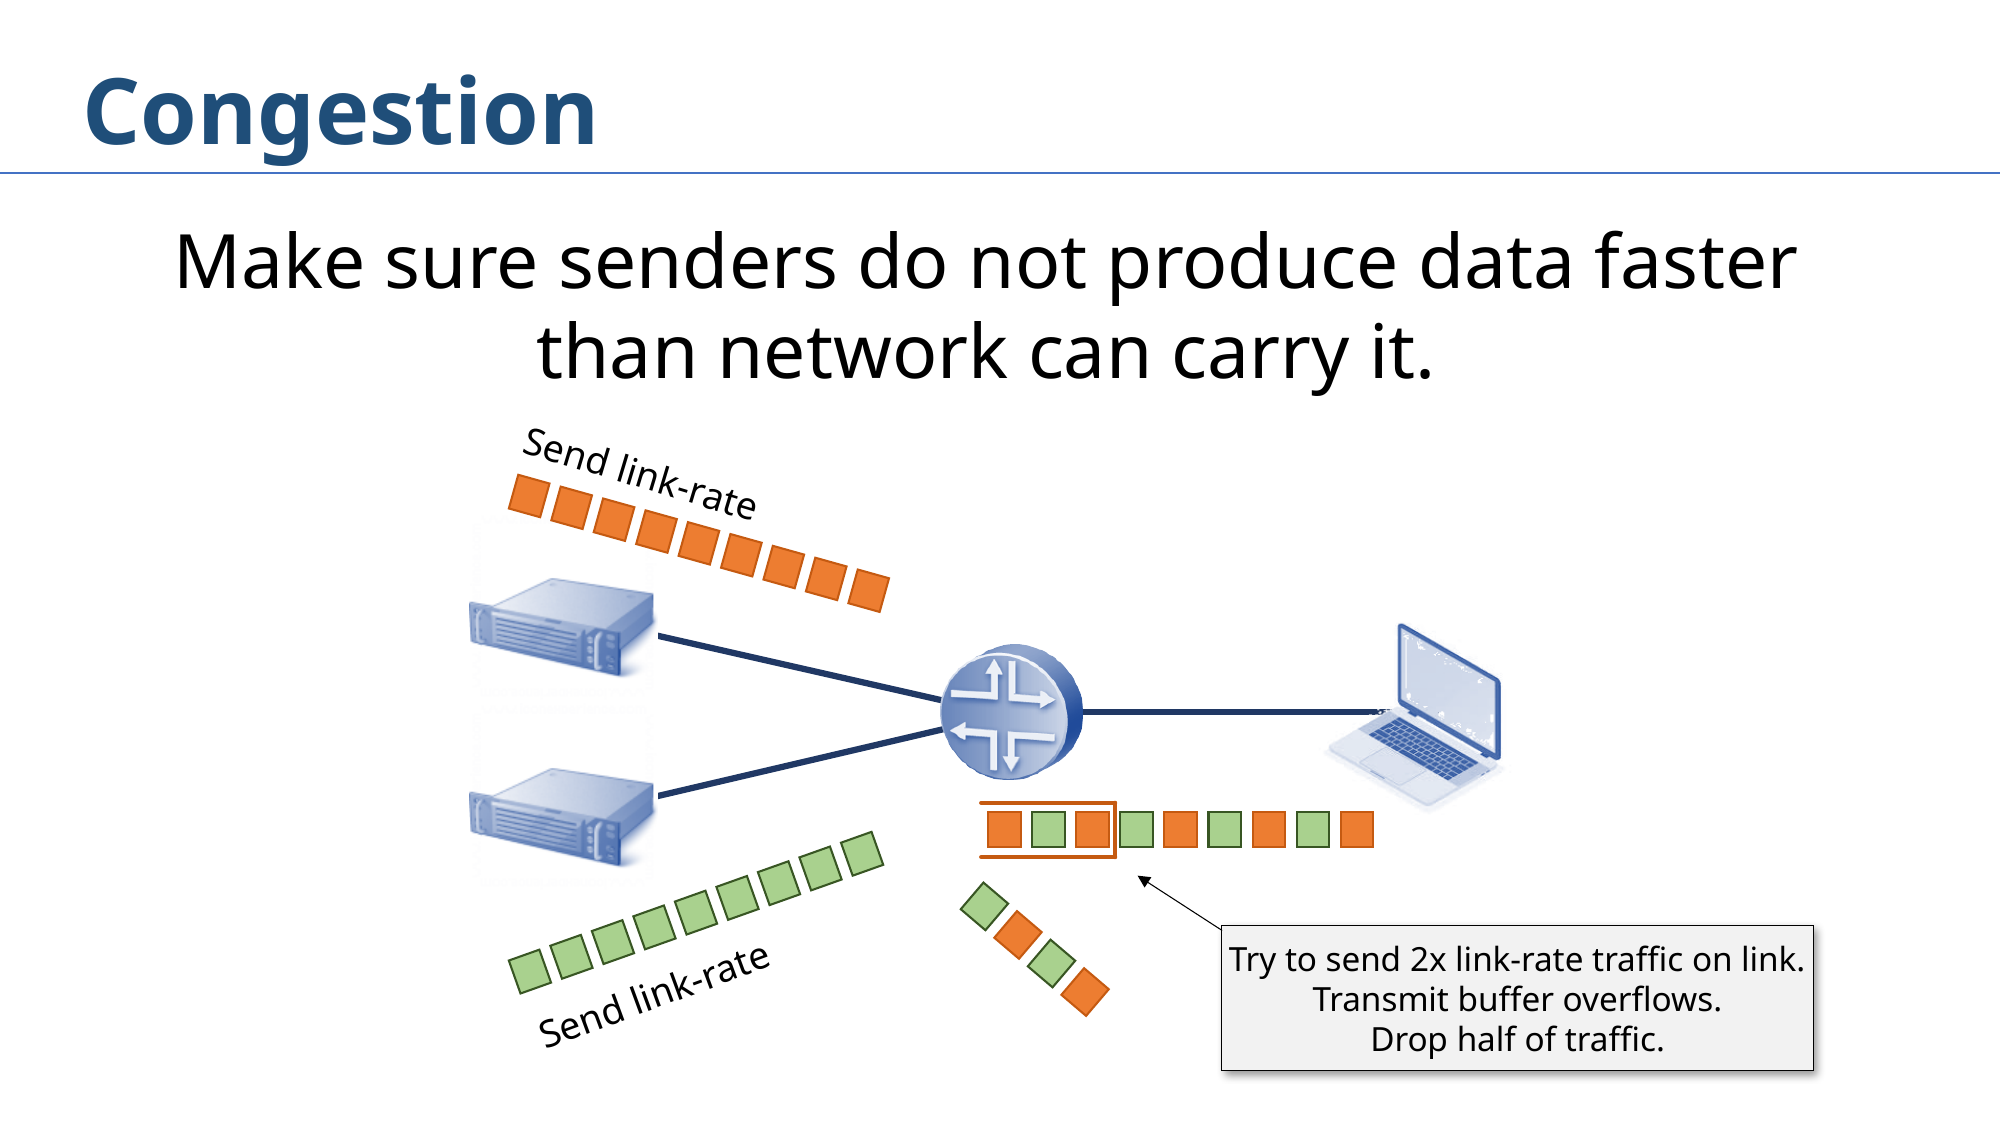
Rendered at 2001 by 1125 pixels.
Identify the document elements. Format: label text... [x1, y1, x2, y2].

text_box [506, 525, 892, 561]
picture [469, 702, 658, 891]
picture [940, 644, 1083, 780]
text_box [1119, 811, 1154, 848]
text_box Send link-rate [523, 931, 815, 1080]
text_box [1137, 875, 1222, 931]
picture [1317, 606, 1528, 818]
text_box [1296, 811, 1330, 848]
text_box [1163, 811, 1198, 848]
text_box Try to send 2x link-rate traffic on link. Transmit buffer overflows. Drop half of traffic. [1221, 925, 1814, 1071]
title Congestion [67, 54, 1927, 176]
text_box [981, 802, 1116, 858]
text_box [503, 895, 889, 931]
picture [469, 512, 658, 701]
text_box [952, 931, 1118, 967]
text_box [1252, 811, 1286, 848]
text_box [658, 713, 1011, 818]
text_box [565, 614, 995, 713]
text_box Make sure senders do not produce data faster than network can carry it. [36, 194, 1937, 414]
text_box [1207, 811, 1242, 848]
text_box [1340, 818, 1374, 848]
text_box Send link-rate [511, 392, 803, 525]
